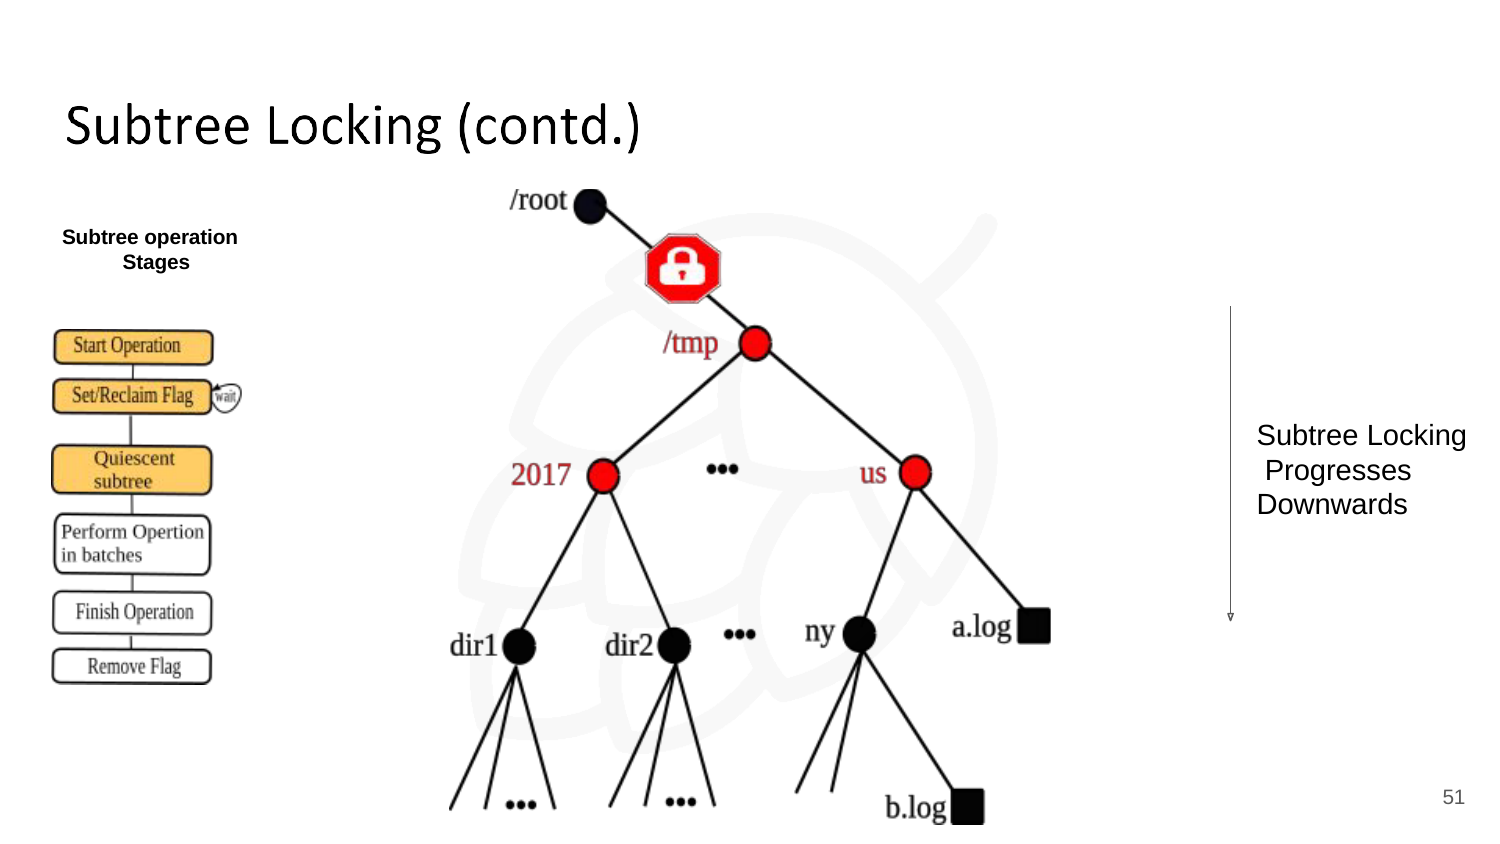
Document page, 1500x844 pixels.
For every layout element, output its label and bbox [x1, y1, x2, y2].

slide_number [1438, 785, 1470, 844]
text_box [51, 329, 242, 685]
text_box [60, 223, 243, 274]
text_box [1254, 417, 1470, 521]
text_box [67, 102, 638, 154]
text_box [449, 189, 1051, 825]
text_box [1227, 306, 1234, 621]
